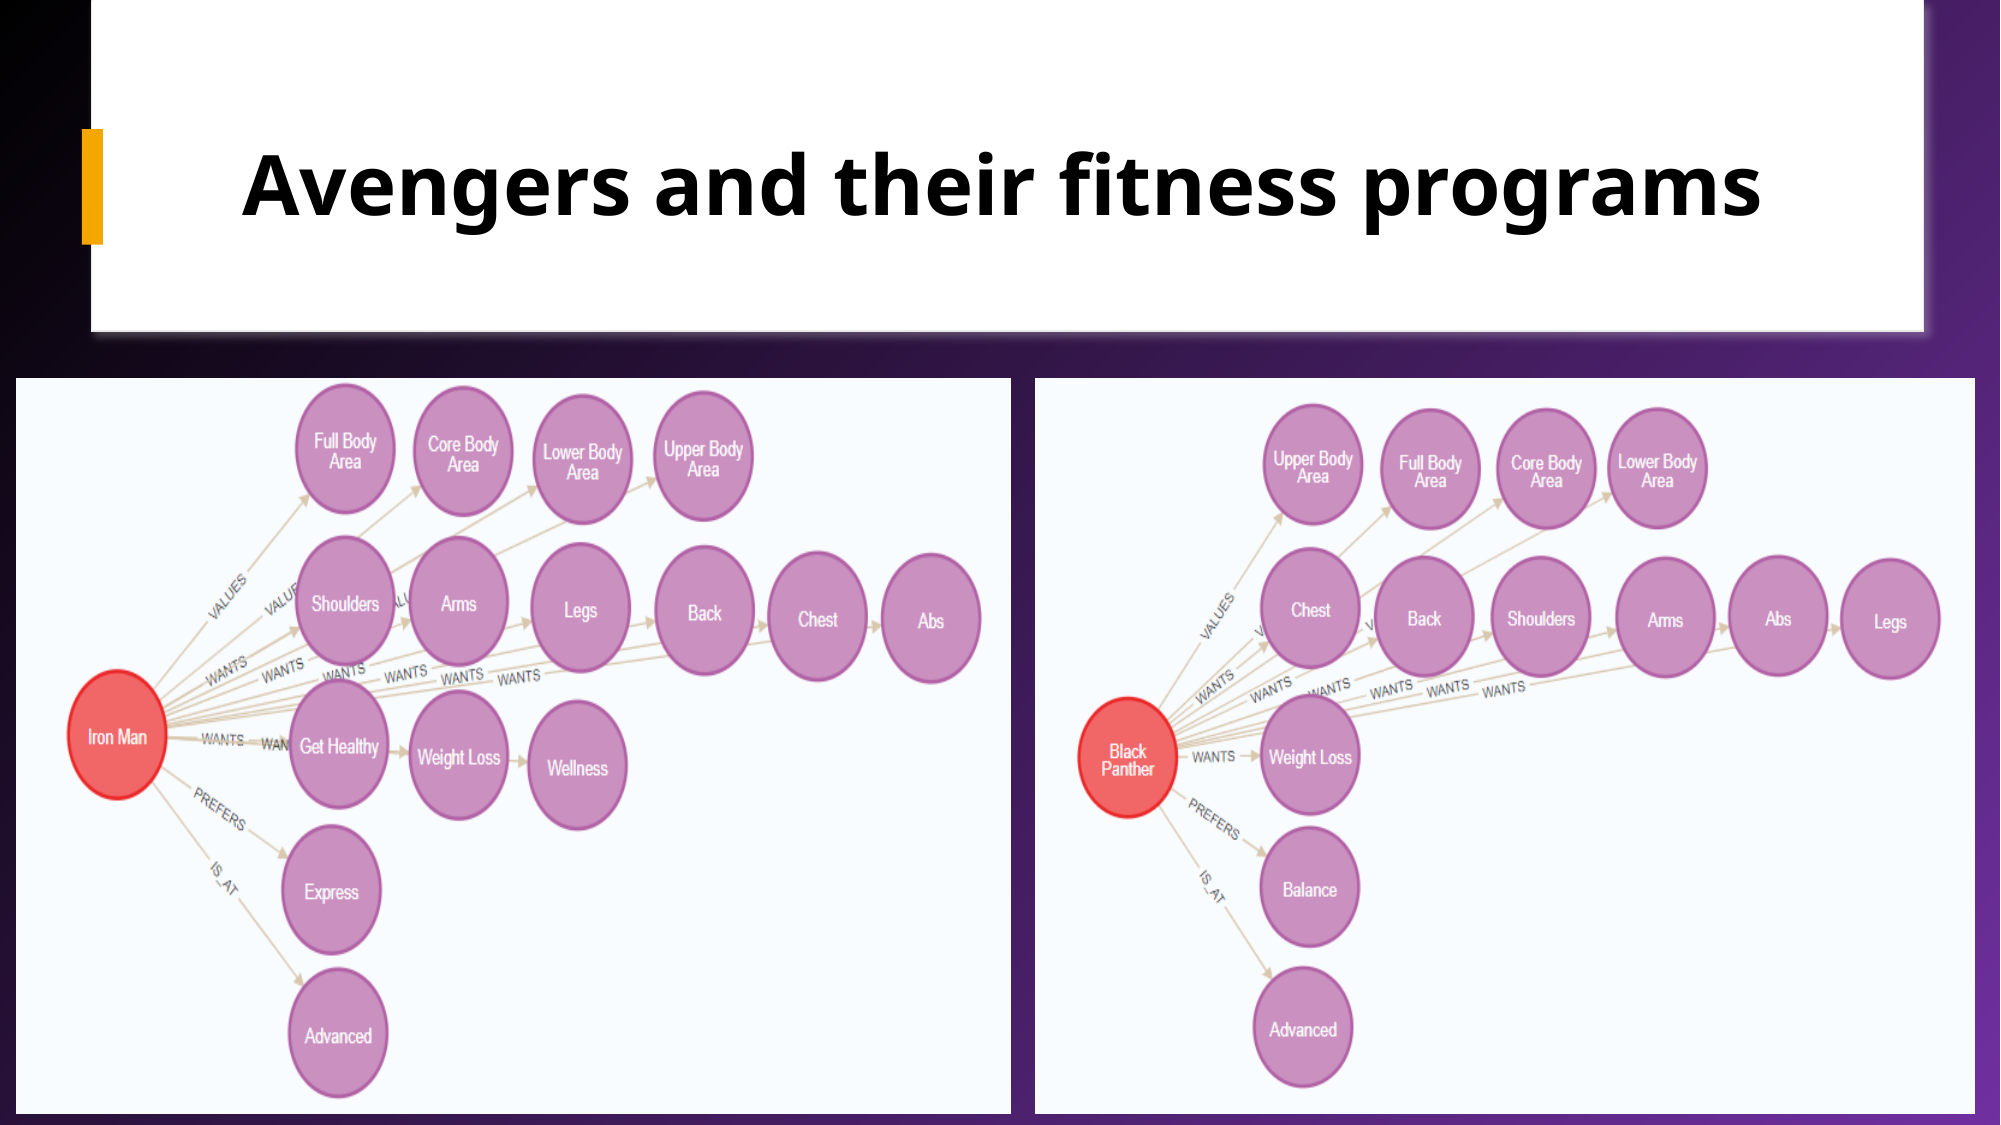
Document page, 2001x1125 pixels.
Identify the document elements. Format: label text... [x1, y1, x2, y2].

picture [1035, 378, 1976, 1114]
title Avengers and their fitness programs [110, 91, 1919, 286]
picture [15, 378, 1012, 1114]
